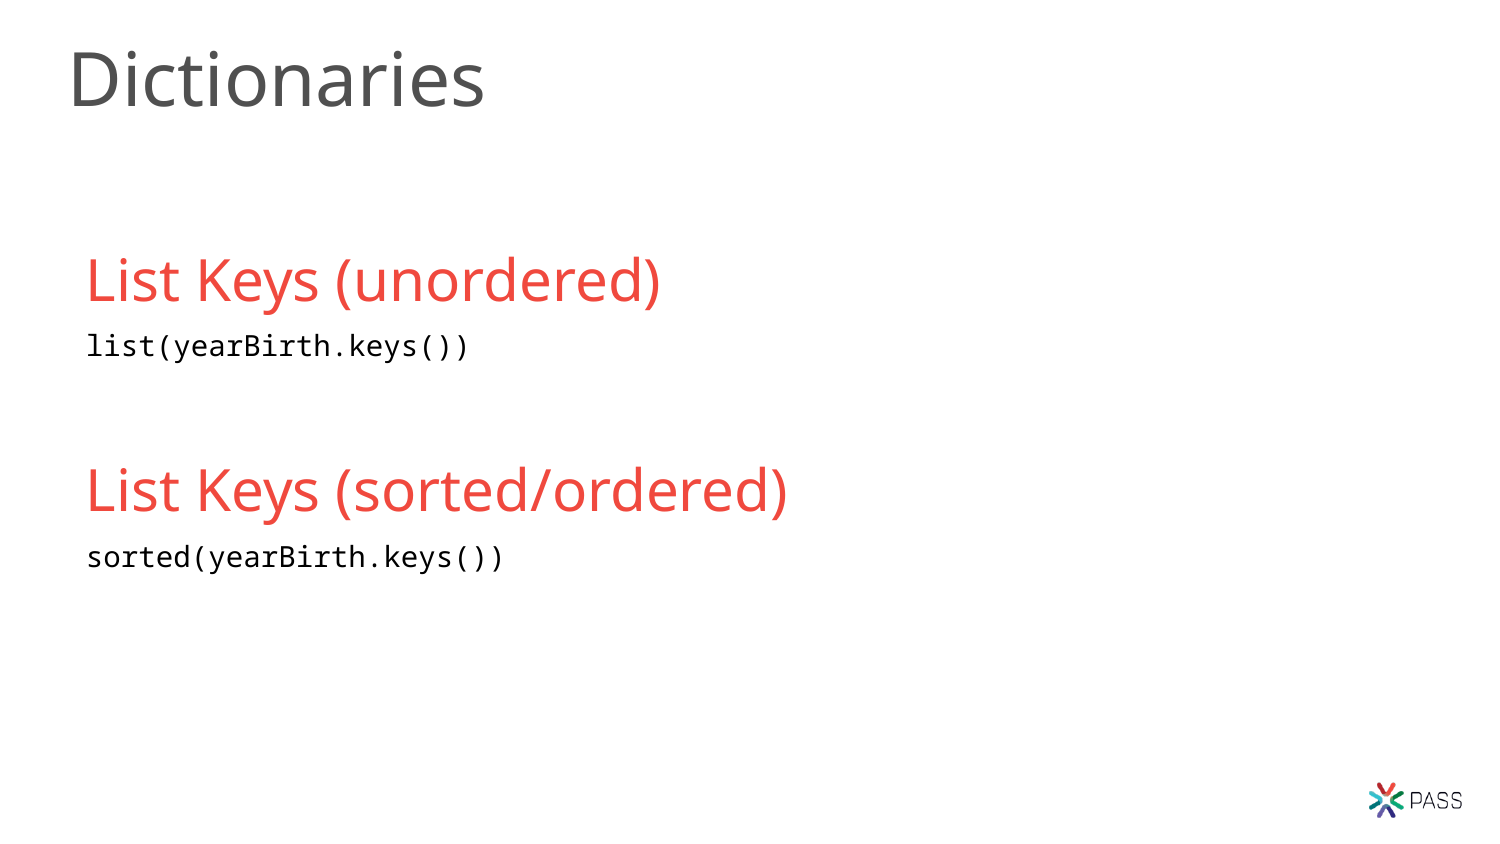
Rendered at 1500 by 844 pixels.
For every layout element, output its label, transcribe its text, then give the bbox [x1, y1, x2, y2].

title Dictionaries [52, 41, 1444, 142]
list list(yearBirth.keys()) [70, 320, 1426, 444]
text_box List Keys (sorted/ordered) [70, 457, 1426, 530]
text_box sorted(yearBirth.keys()) [70, 530, 1426, 655]
list List Keys (unordered) [70, 246, 1426, 320]
picture [1367, 780, 1463, 820]
